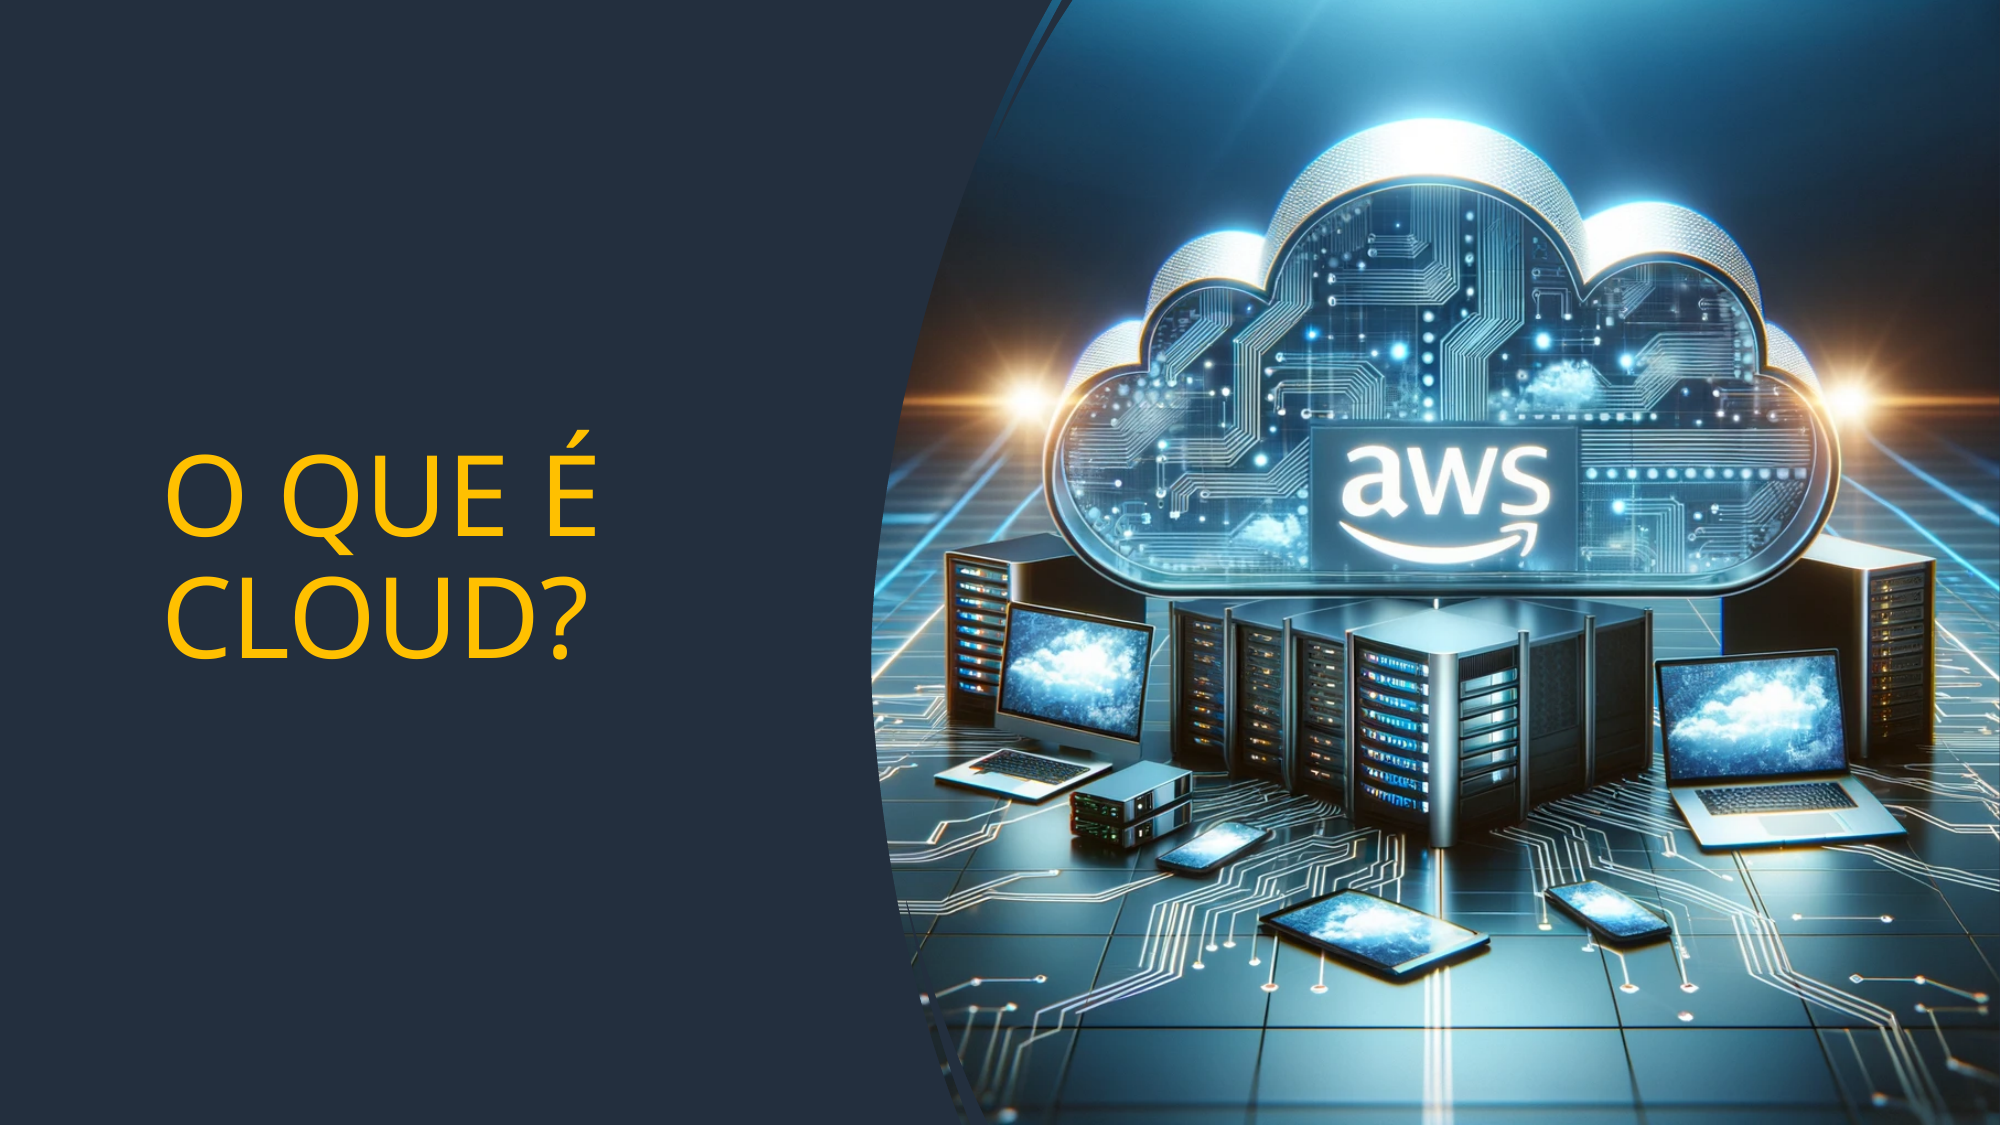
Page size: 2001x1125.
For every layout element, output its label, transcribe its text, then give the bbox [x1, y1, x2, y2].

title O QUE É CLOUD? [146, 104, 759, 690]
picture [871, 0, 2000, 1125]
